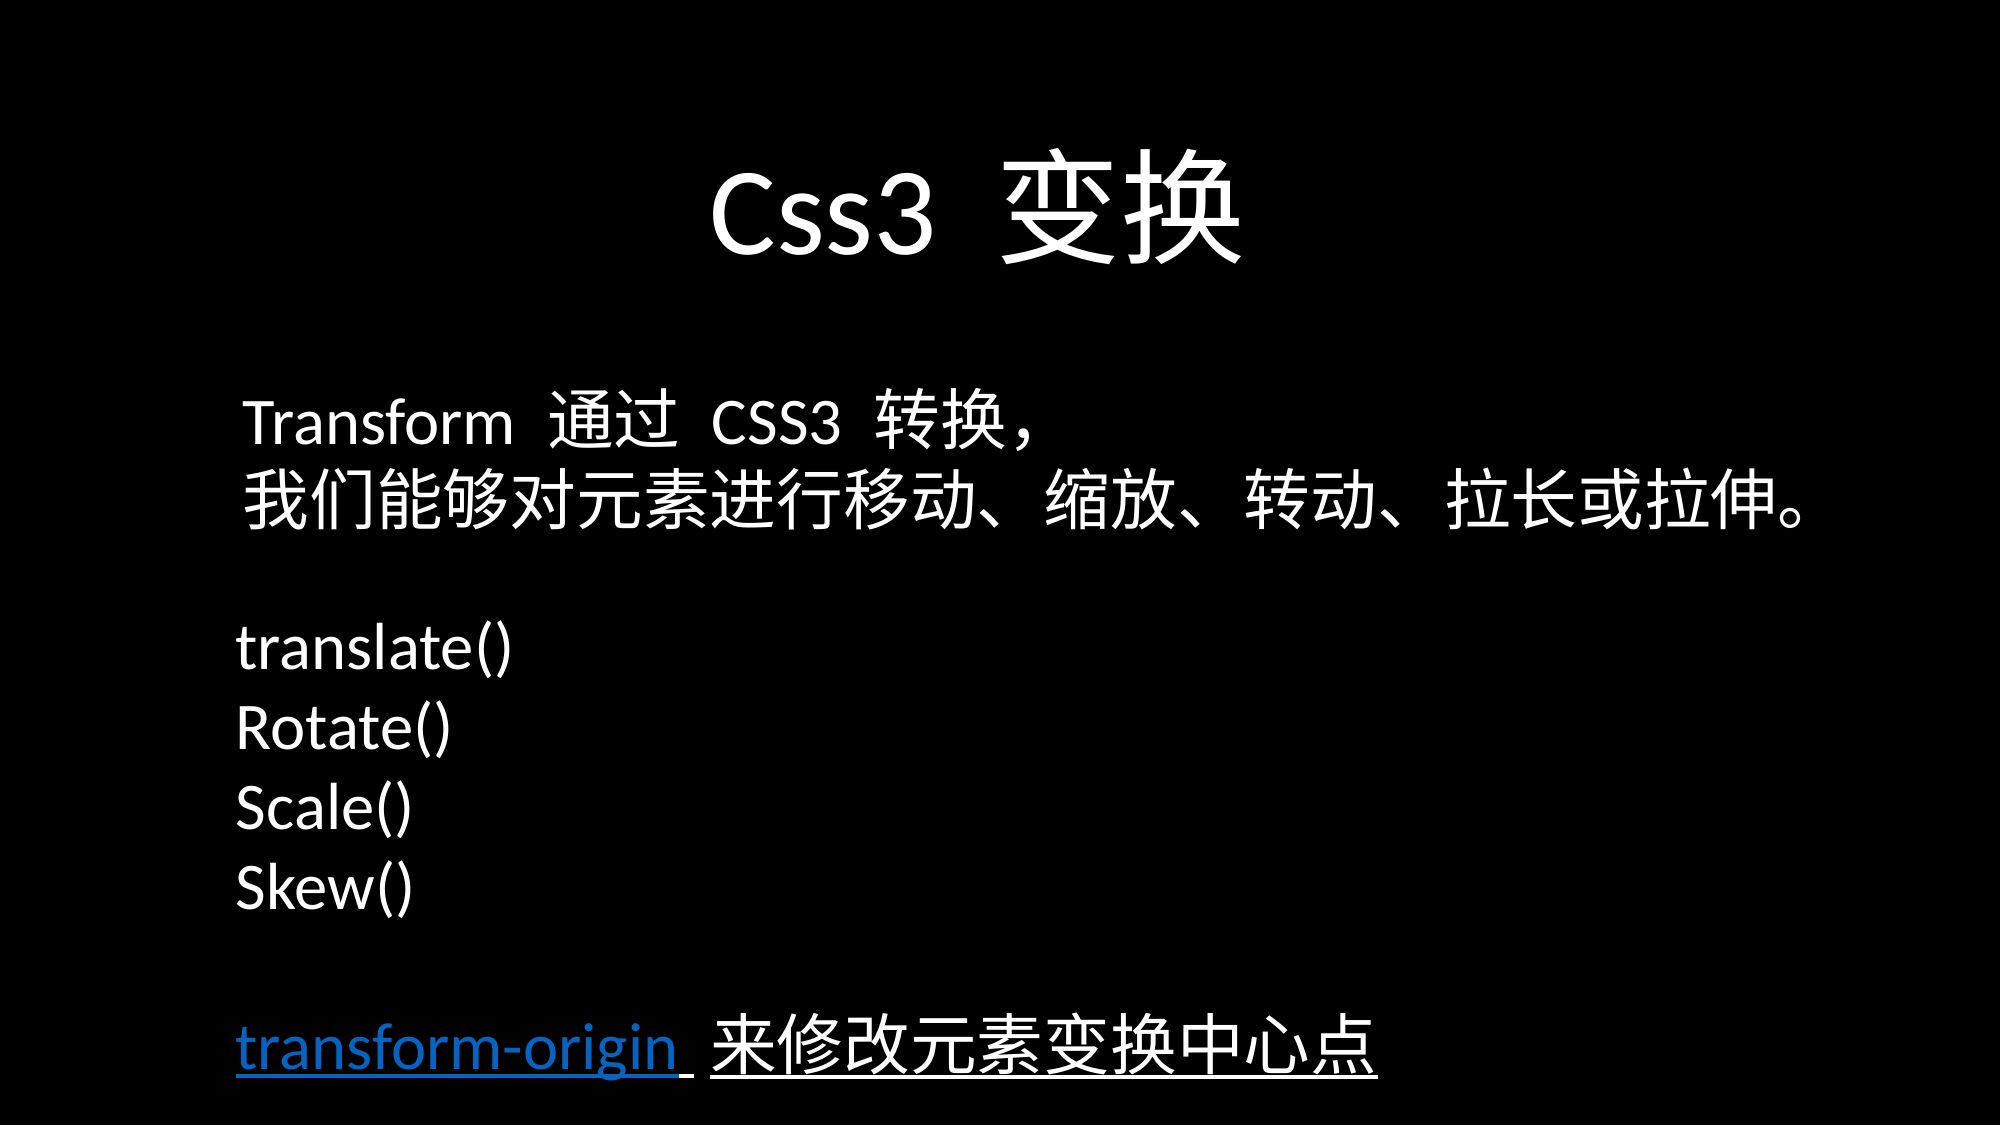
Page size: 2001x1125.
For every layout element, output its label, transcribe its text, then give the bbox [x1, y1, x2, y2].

text_box translate() Rotate() Scale() Skew() transform-origin 来修改元素变换中心点 [220, 595, 1788, 1091]
text_box Css3 变换 [694, 121, 1261, 287]
text_box Transform 通过 CSS3 转换， 我们能够对元素进行移动、缩放、转动、拉长或拉伸。 [227, 370, 1860, 546]
